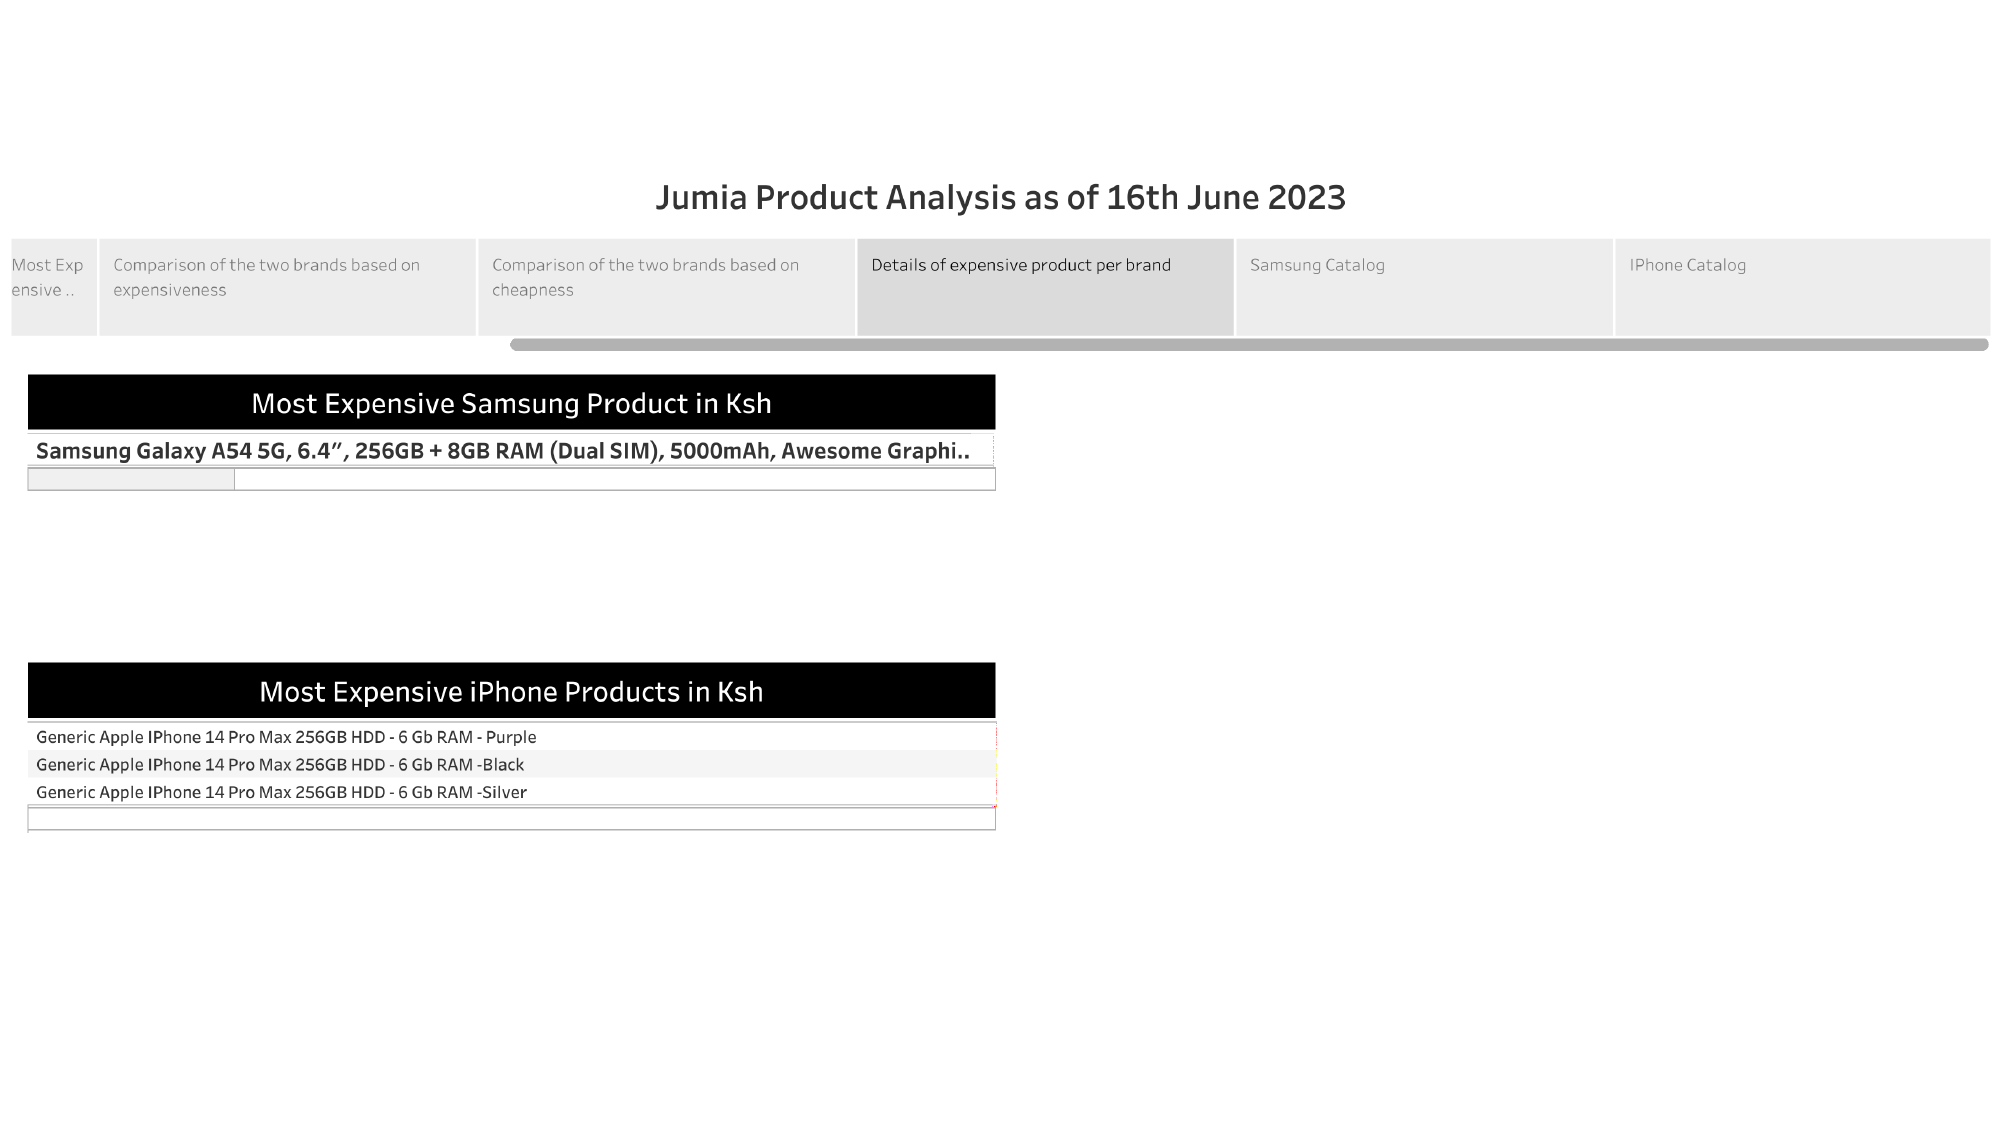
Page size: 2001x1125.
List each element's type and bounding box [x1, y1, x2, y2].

picture [0, 160, 2000, 965]
